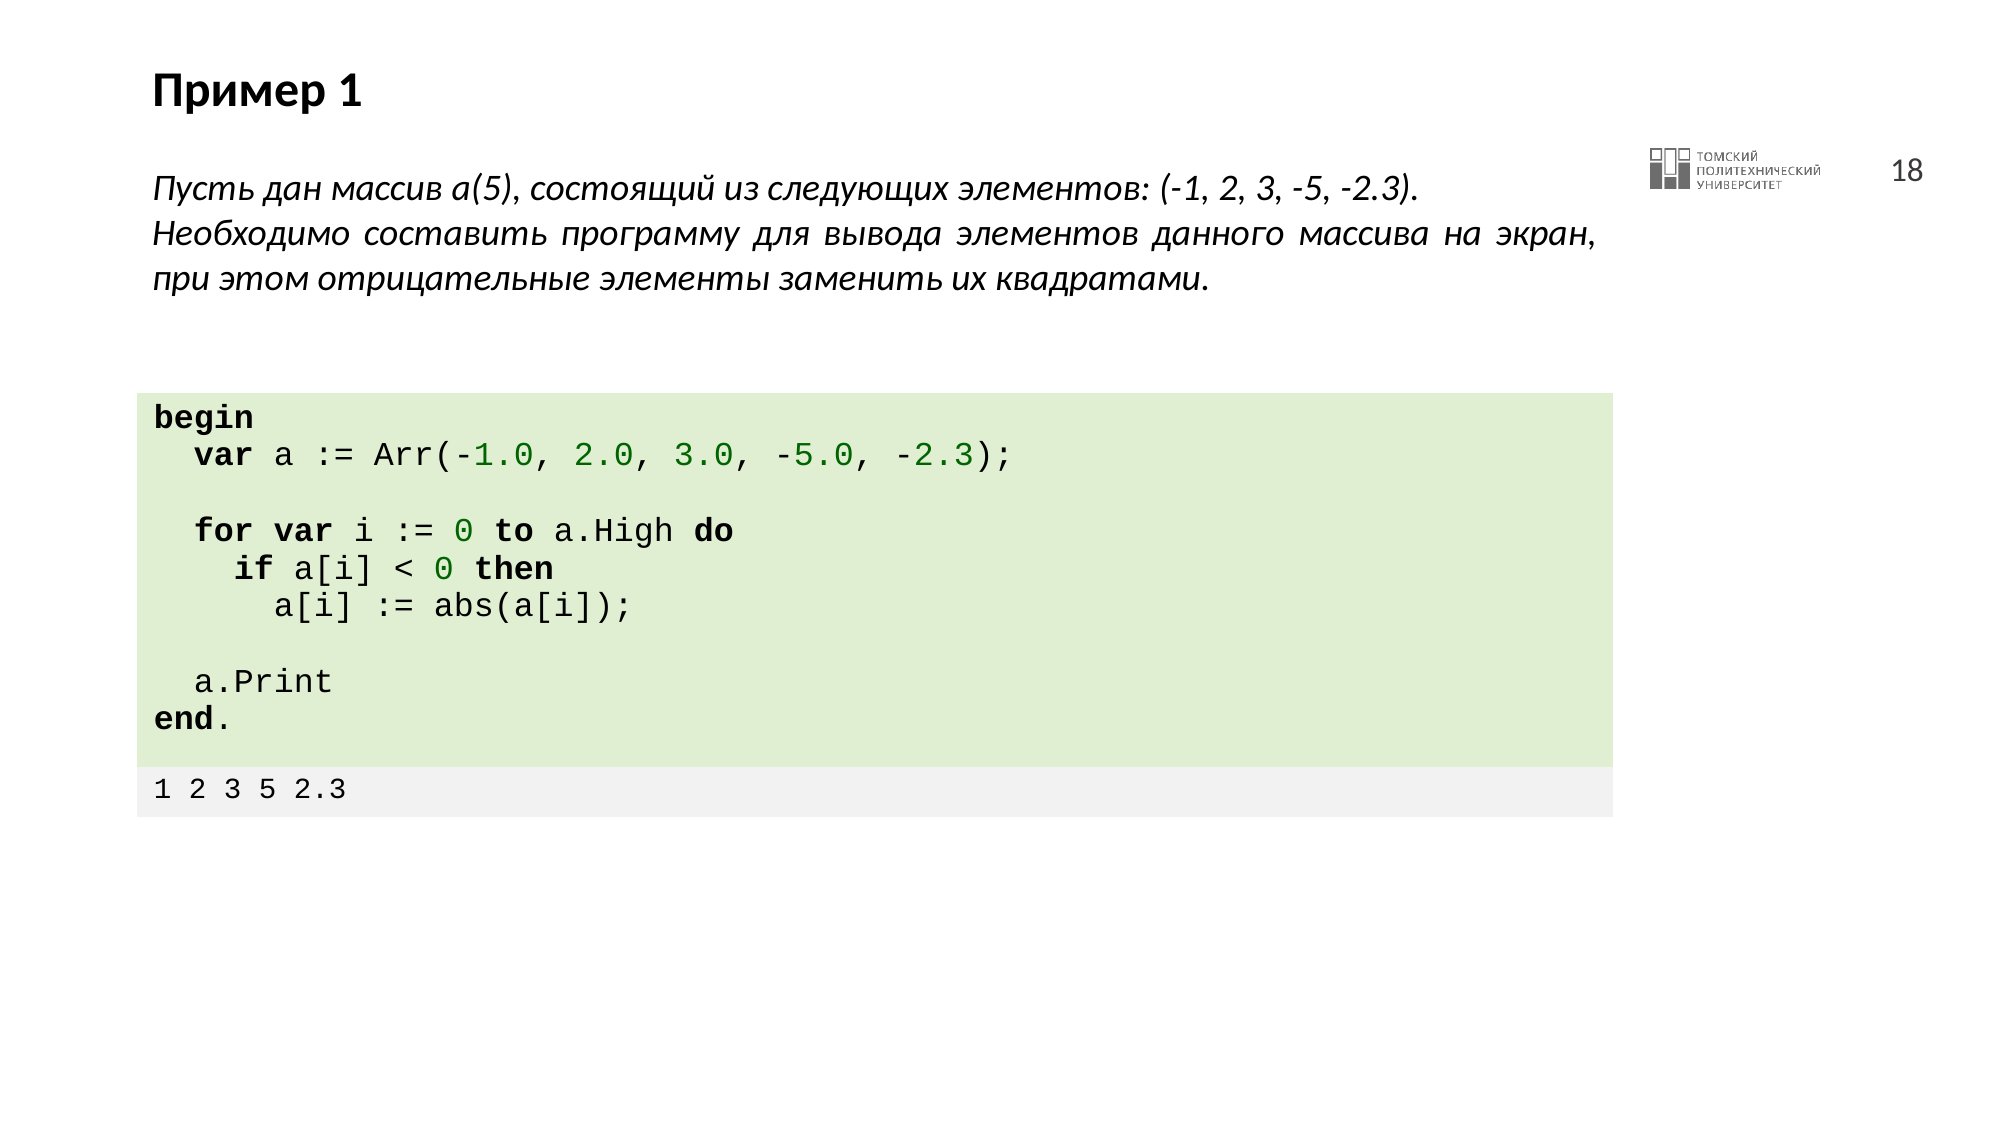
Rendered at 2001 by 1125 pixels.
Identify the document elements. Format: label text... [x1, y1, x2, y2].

table_header begin var a := Arr(-1.0, 2.0, 3.0, -5.0, -2.3); for var i := 0 to a.High do if a[i] < 0 then a[i] := abs(a[i]); a.Print end. [137, 393, 1613, 767]
title Пример 1 [137, 24, 1755, 156]
text_box Пусть дан массив a(5), состоящий из следующих элементов: (-1, 2, 3, -5, -2.3). Необходимо составить программу для вывода элементов данного массива на экран, при этом отрицательные элементы заменить их квадратами. [137, 155, 1614, 306]
picture [1650, 148, 1820, 189]
table_cell 1 2 3 5 2.3 [137, 767, 1613, 817]
